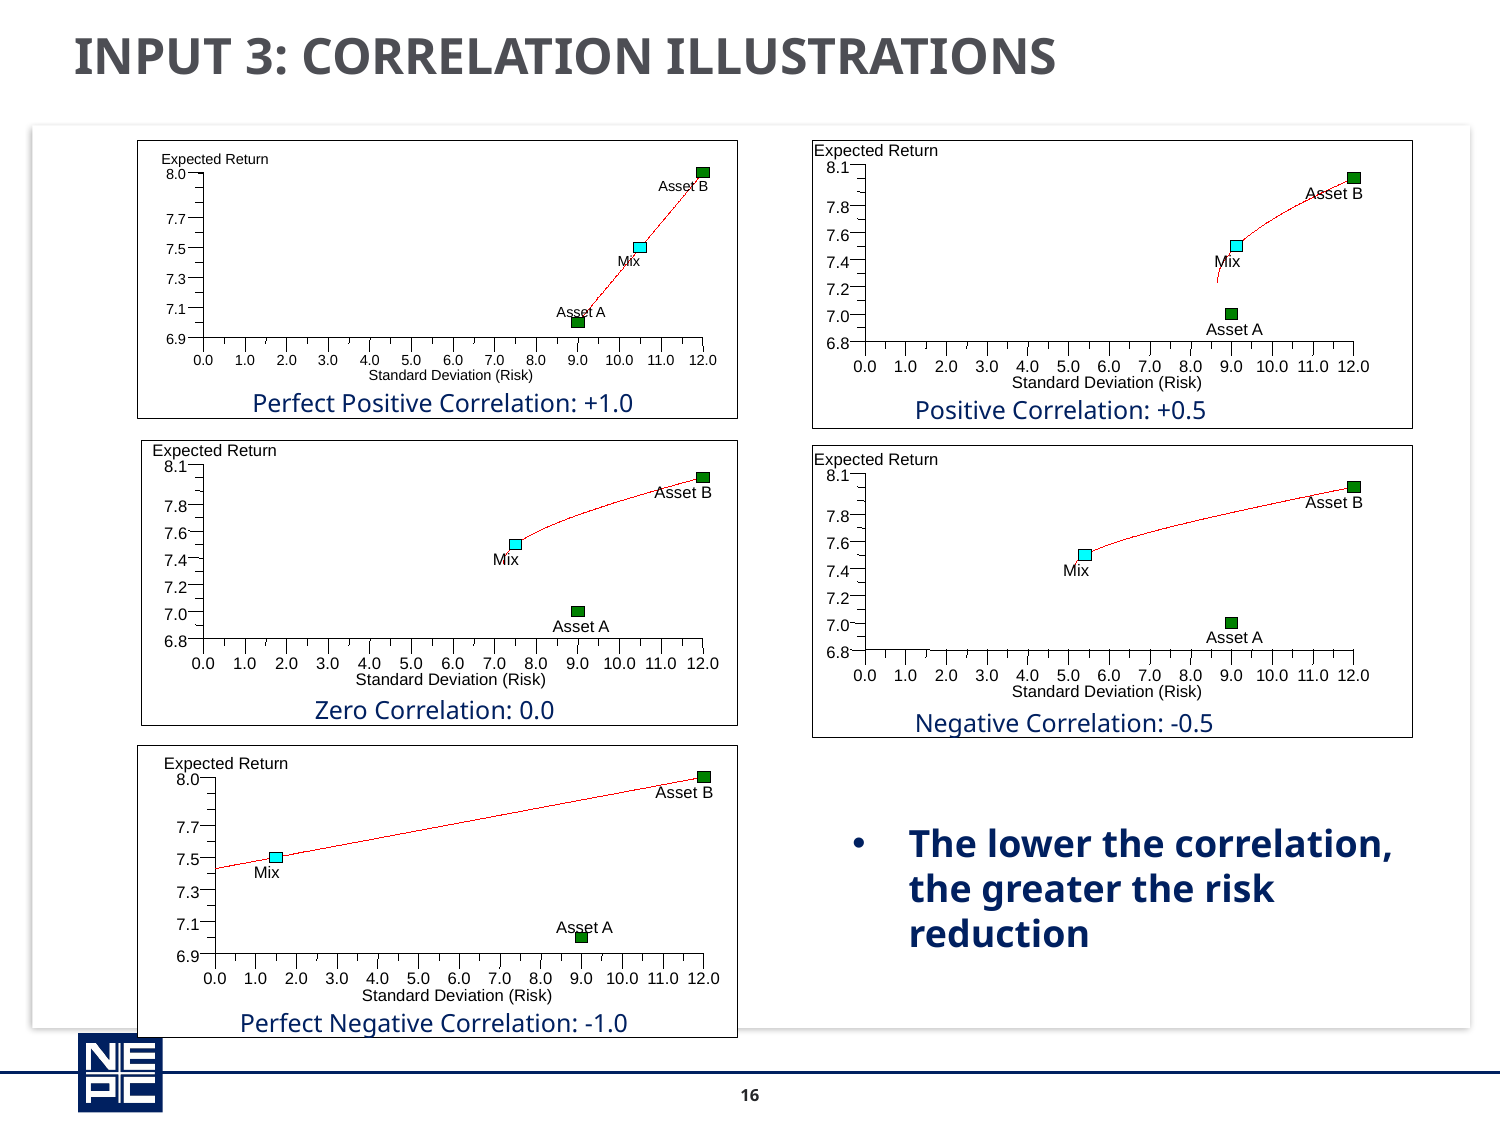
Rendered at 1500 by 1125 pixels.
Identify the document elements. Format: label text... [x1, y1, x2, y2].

text_box [135, 138, 157, 421]
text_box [162, 426, 751, 726]
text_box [824, 408, 1401, 738]
text_box [810, 138, 819, 431]
text_box [1403, 443, 1414, 740]
text_box [135, 743, 169, 1039]
picture [86, 1043, 155, 1103]
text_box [824, 99, 1401, 408]
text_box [162, 112, 751, 419]
title Input 3: Correlation Illustrations [59, 17, 1410, 88]
text_box [810, 443, 820, 740]
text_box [174, 712, 751, 1042]
slide_number 16 [575, 1077, 925, 1113]
text_box [139, 438, 157, 727]
text_box [1404, 138, 1414, 431]
list The lower the correlation, the greater the risk reduction [837, 812, 1450, 1038]
